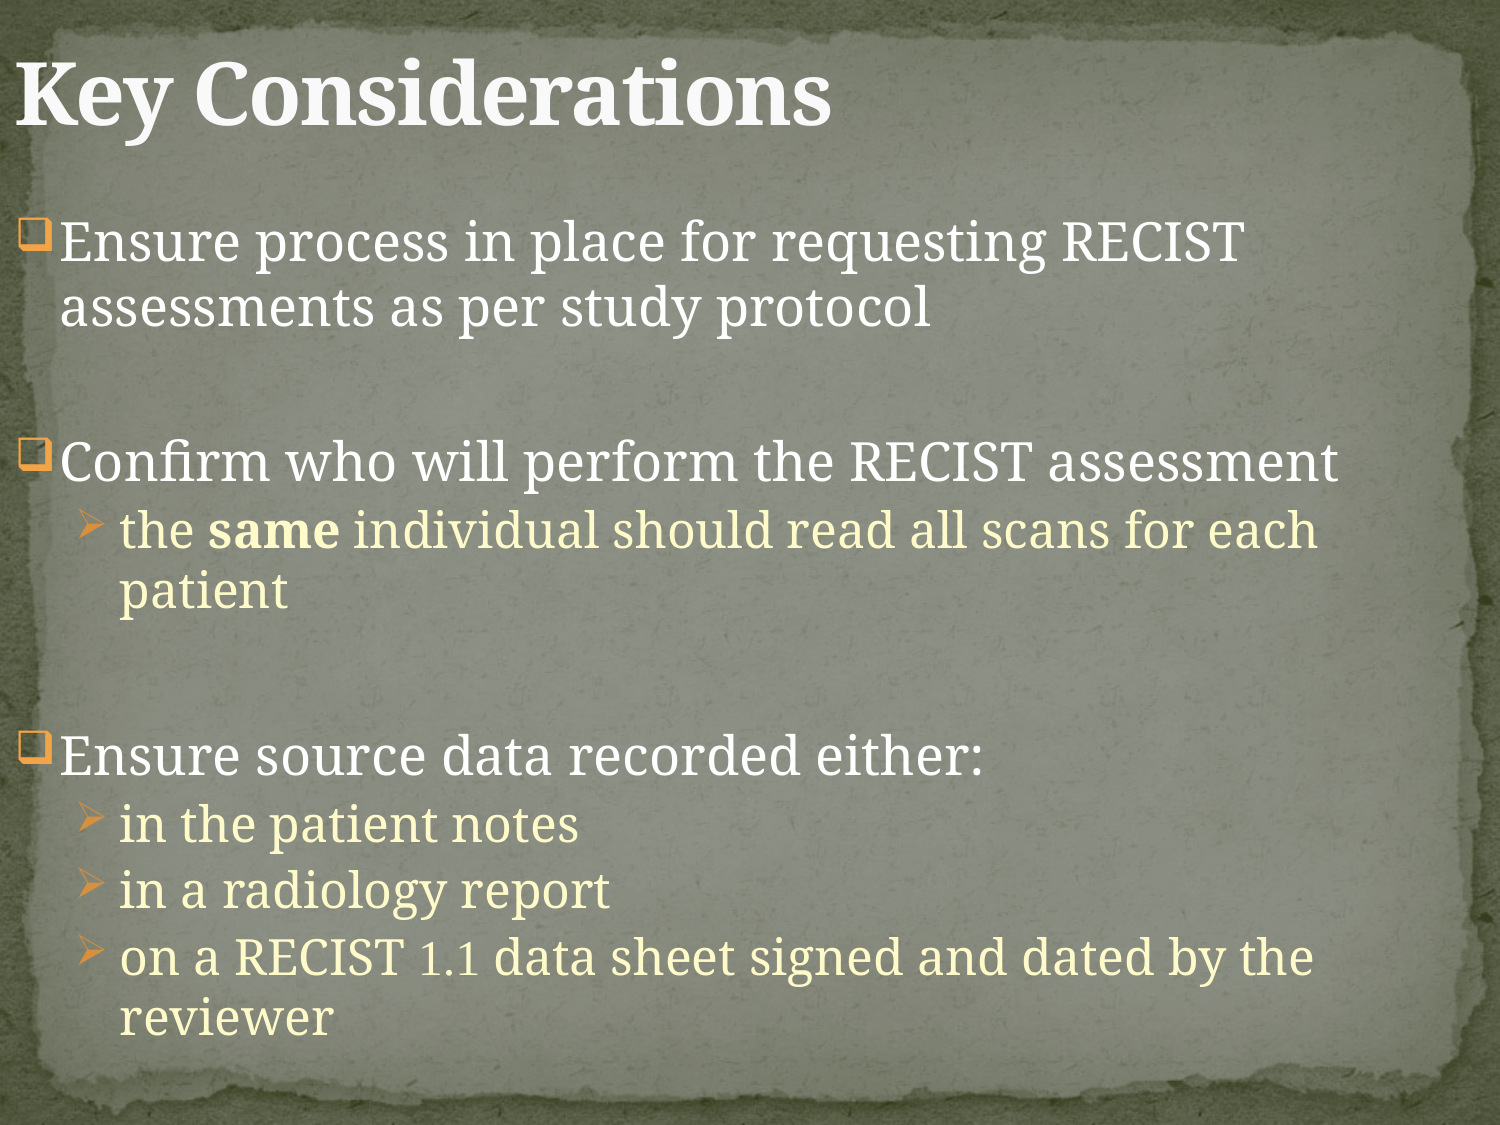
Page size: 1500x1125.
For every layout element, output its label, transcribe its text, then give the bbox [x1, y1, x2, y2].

title Key Considerations [0, 0, 1425, 150]
list Ensure process in place for requesting RECIST assessments as per study protocol Confirm who will perform the RECIST assessment the same individual should read all scans for each patient Ensure source data recorded either: in the patient notes in a radiology report on a RECIST 1.1 data sheet signed and dated by the reviewer [0, 200, 1488, 1125]
